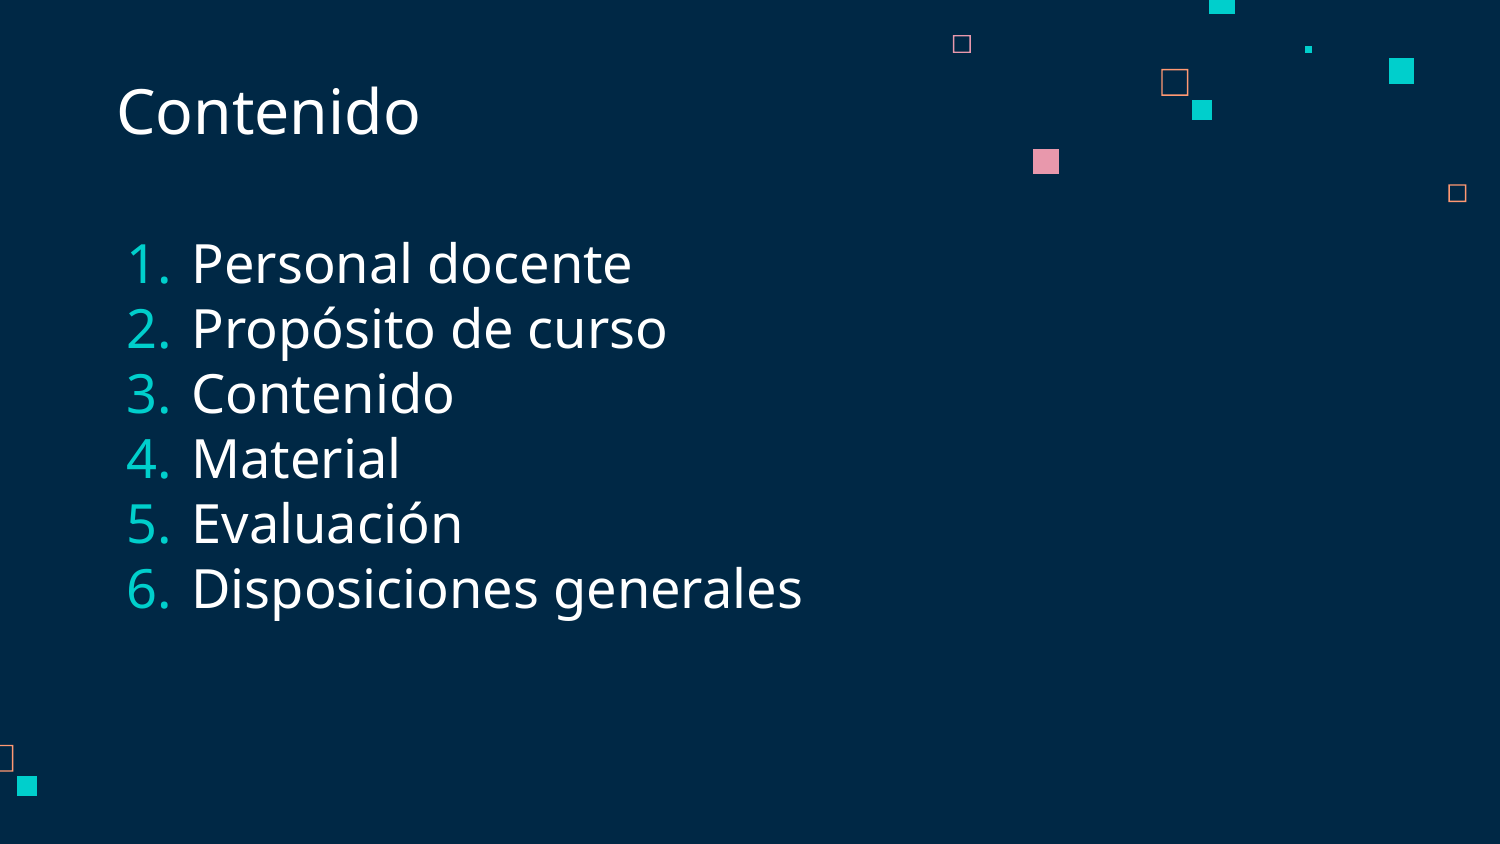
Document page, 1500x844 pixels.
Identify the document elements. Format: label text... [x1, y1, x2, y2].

title Contenido [101, 67, 878, 163]
list Personal docente Propósito de curso Contenido Material Evaluación Disposiciones generales [101, 214, 1392, 836]
